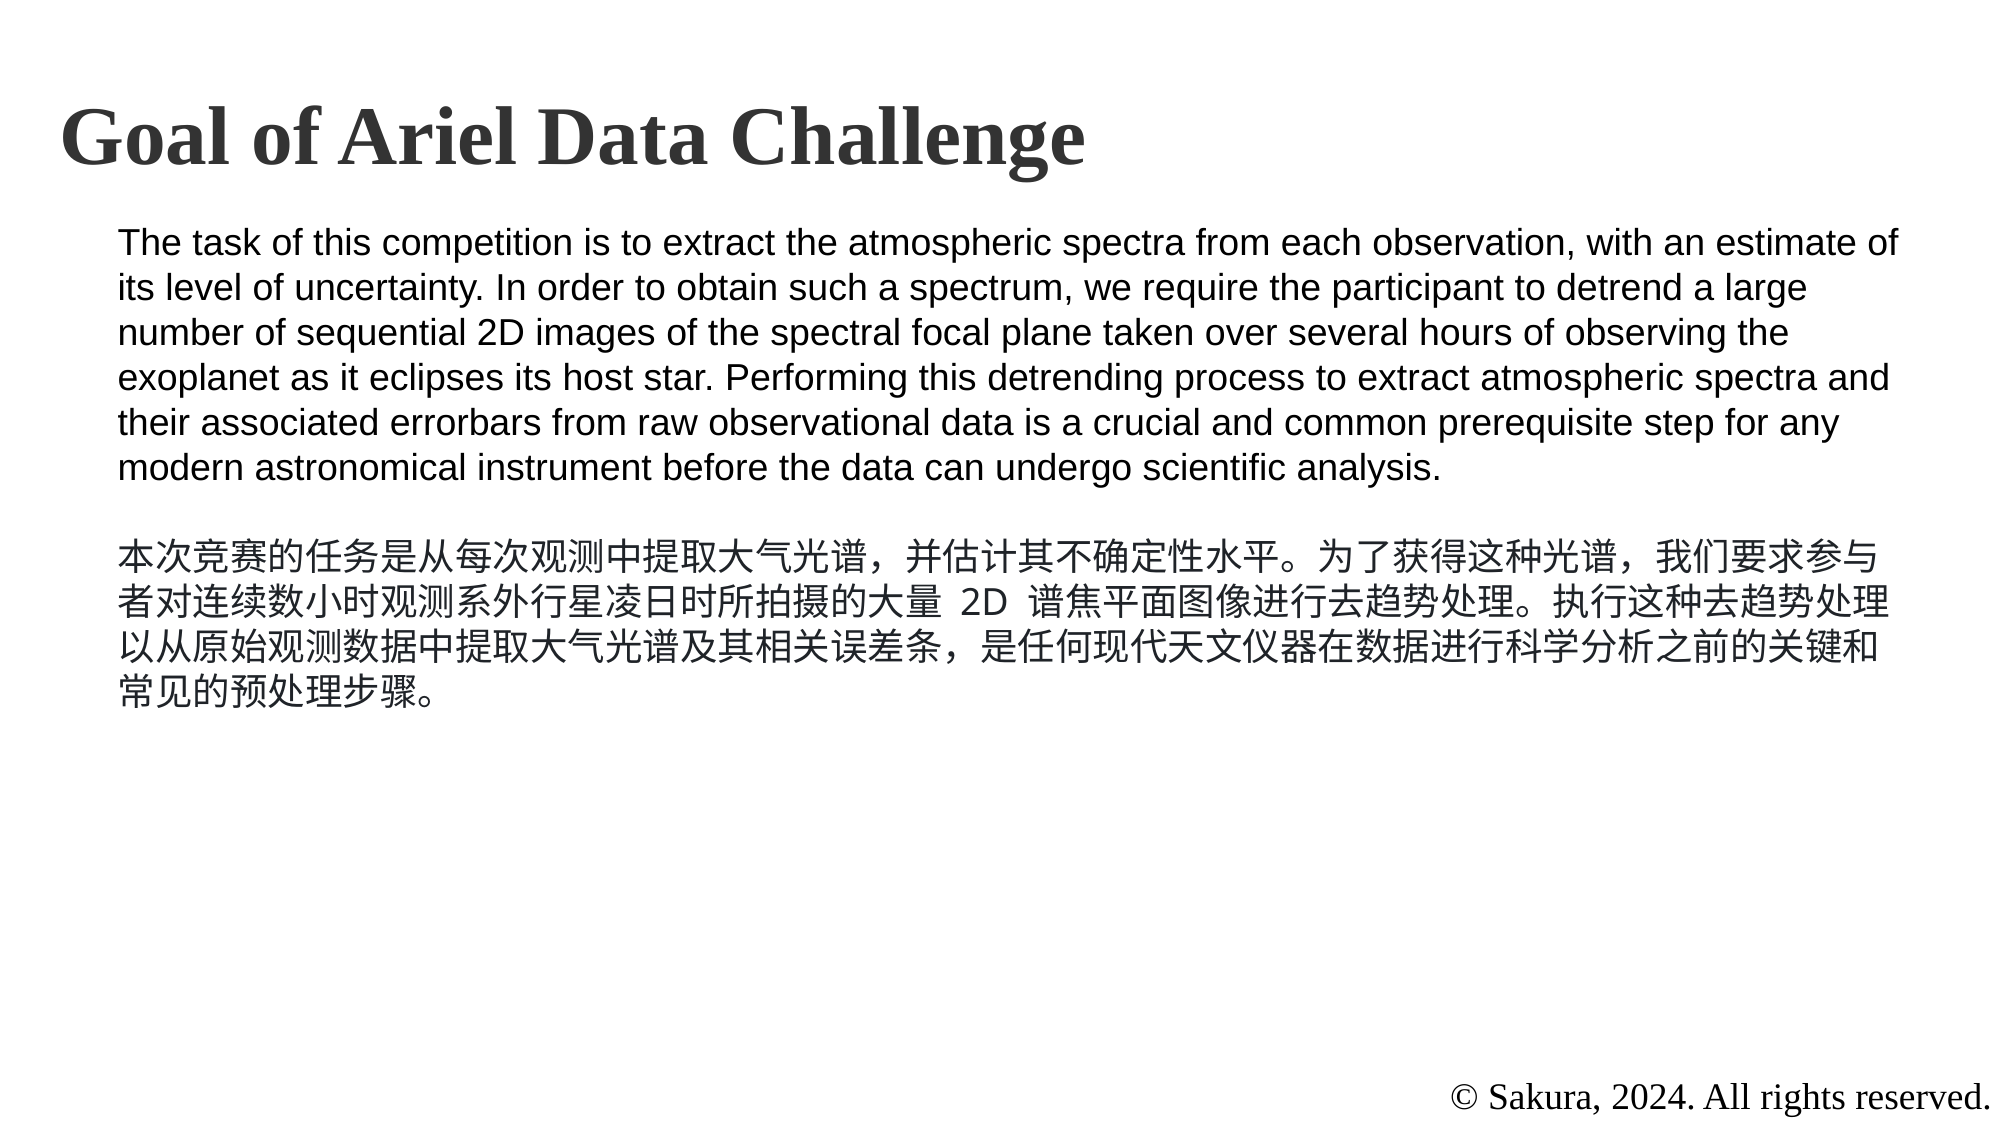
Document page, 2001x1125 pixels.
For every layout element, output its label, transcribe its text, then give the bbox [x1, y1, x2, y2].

text_box The task of this competition is to extract the atmospheric spectra from each observation, with an estimate of its level of uncertainty. In order to obtain such a spectrum, we require the participant to detrend a large number of sequential 2D images of the spectral focal plane taken over several hours of observing the exoplanet as it eclipses its host star. Performing this detrending process to extract atmospheric spectra and their associated errorbars from raw observational data is a crucial and common prerequisite step for any modern astronomical instrument before the data can undergo scientific analysis. 本次竞赛的任务是从每次观测中提取大气光谱，并估计其不确定性水平。为了获得这种光谱，我们要求参与者对连续数小时观测系外行星凌日时所拍摄的大量 2D 谱焦平面图像进行去趋势处理。执行这种去趋势处理以从原始观测数据中提取大气光谱及其相关误差条，是任何现代天文仪器在数据进行科学分析之前的关键和常见的预处理步骤。 [102, 210, 1916, 721]
text_box Goal of Ariel Data Challenge [44, 73, 1219, 189]
text_box © Sakura, 2024. All rights reserved. [1435, 1064, 2000, 1125]
